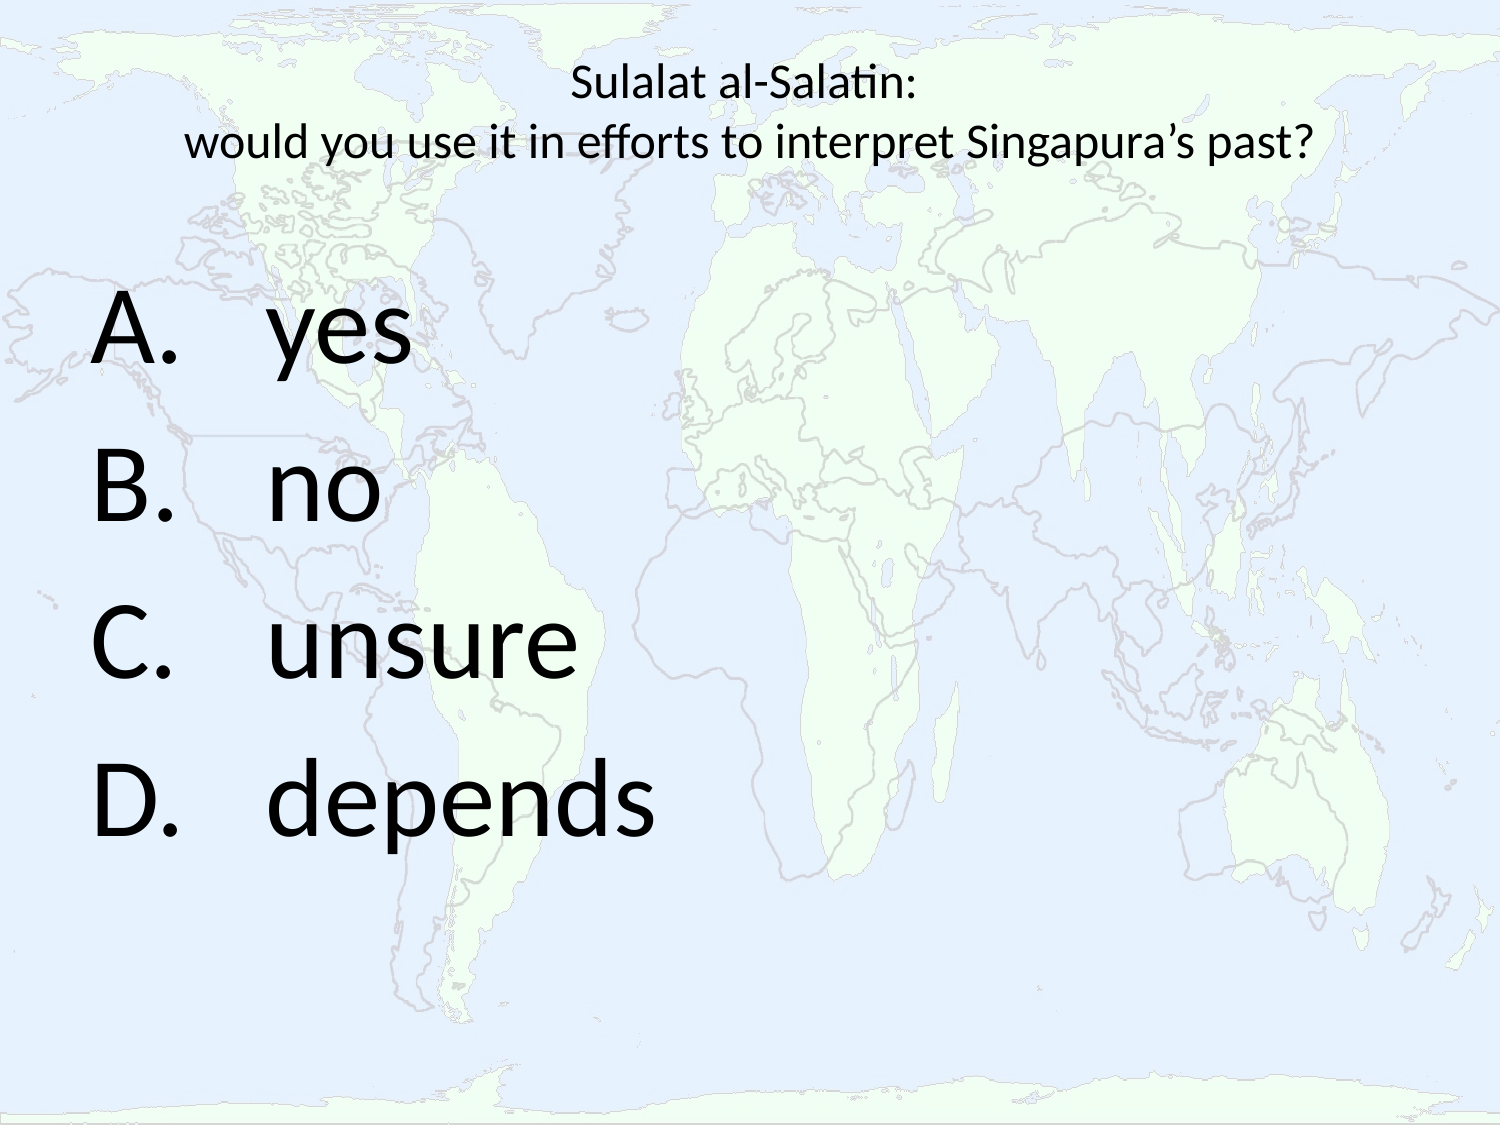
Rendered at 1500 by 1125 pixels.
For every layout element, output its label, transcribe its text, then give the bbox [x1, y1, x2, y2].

list yes no unsure depends [75, 243, 750, 1005]
title Sulalat al-Salatin: would you use it in efforts to interpret Singapura’s past? [75, 45, 1425, 233]
